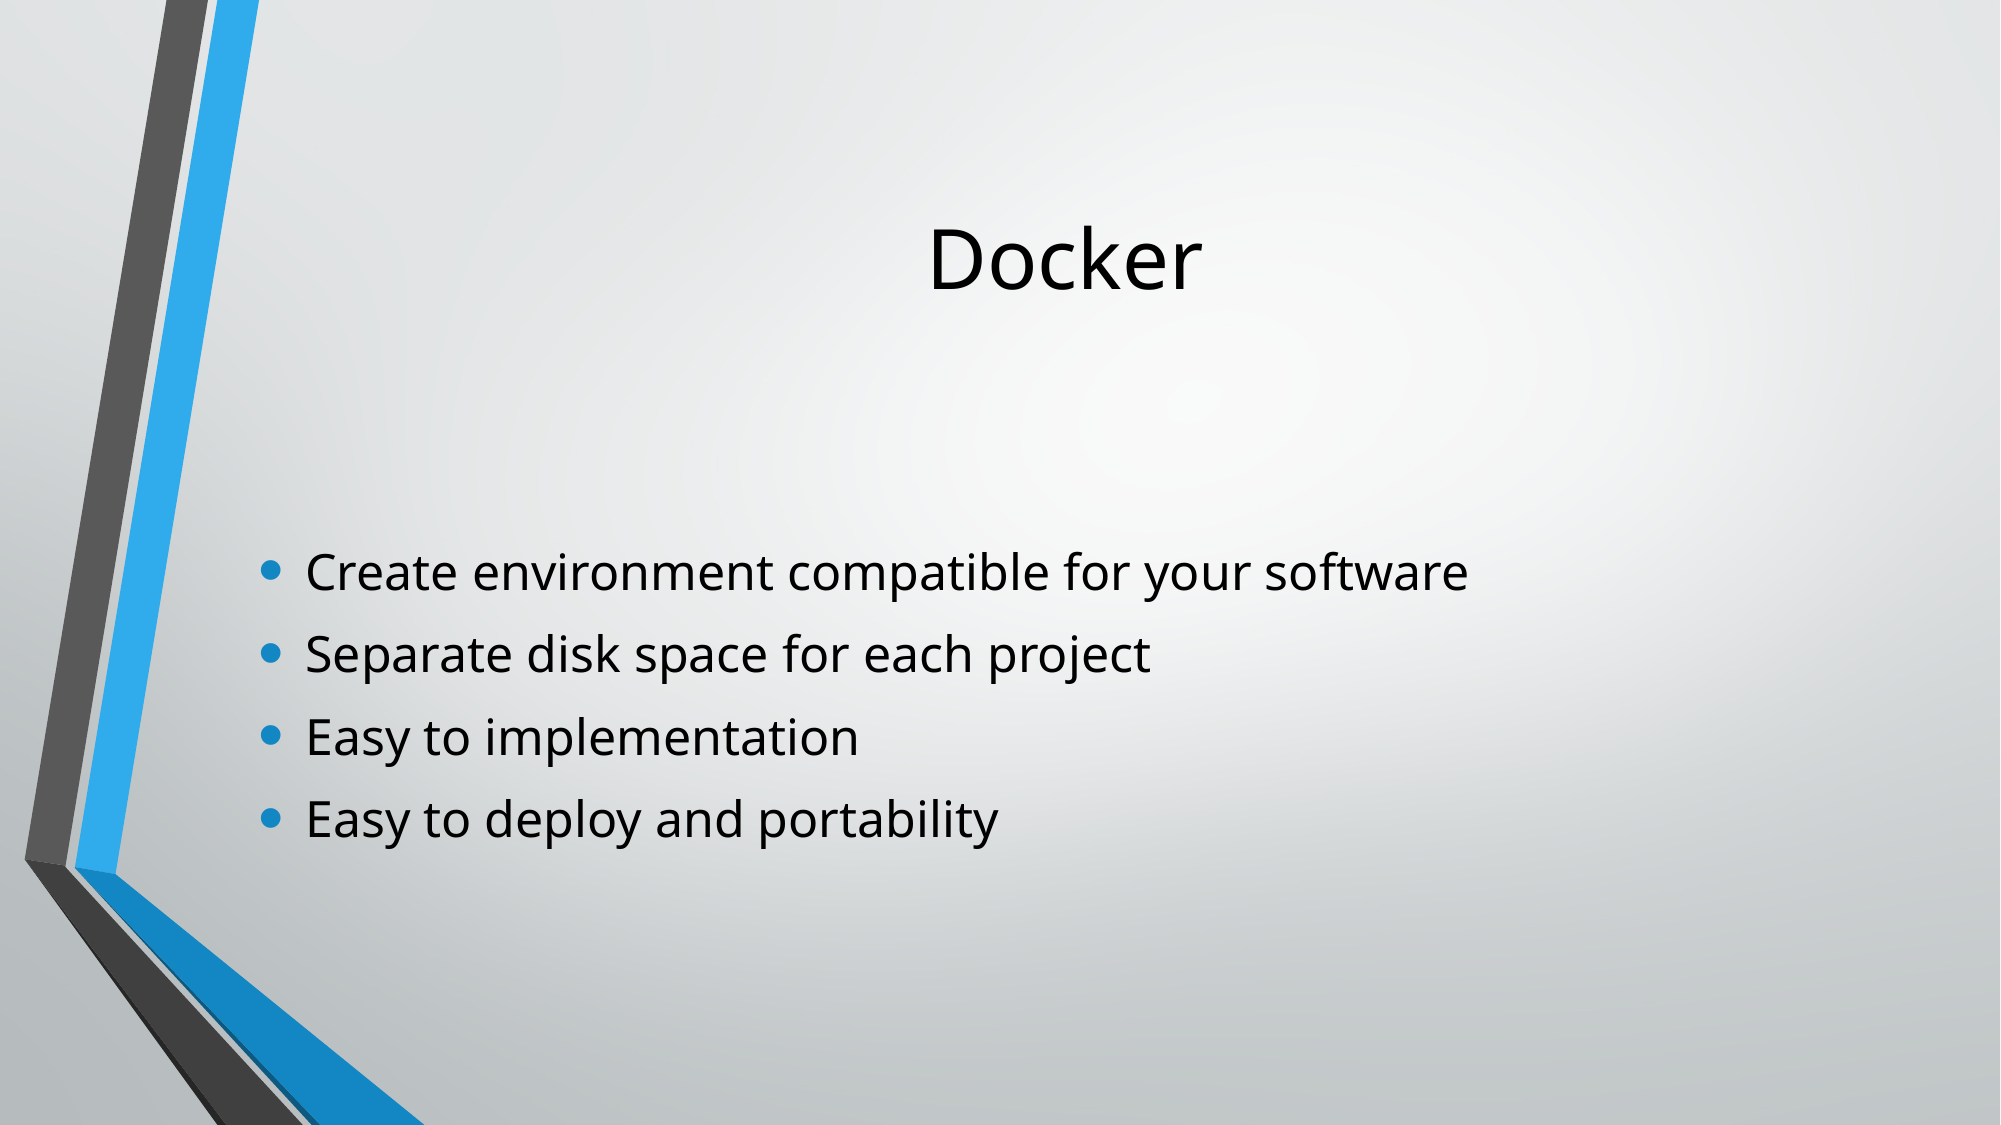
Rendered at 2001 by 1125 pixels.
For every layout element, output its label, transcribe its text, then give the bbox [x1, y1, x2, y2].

title Docker [243, 112, 1887, 400]
list Create environment compatible for your software Separate disk space for each project Easy to implementation Easy to deploy and portability [243, 437, 1887, 950]
